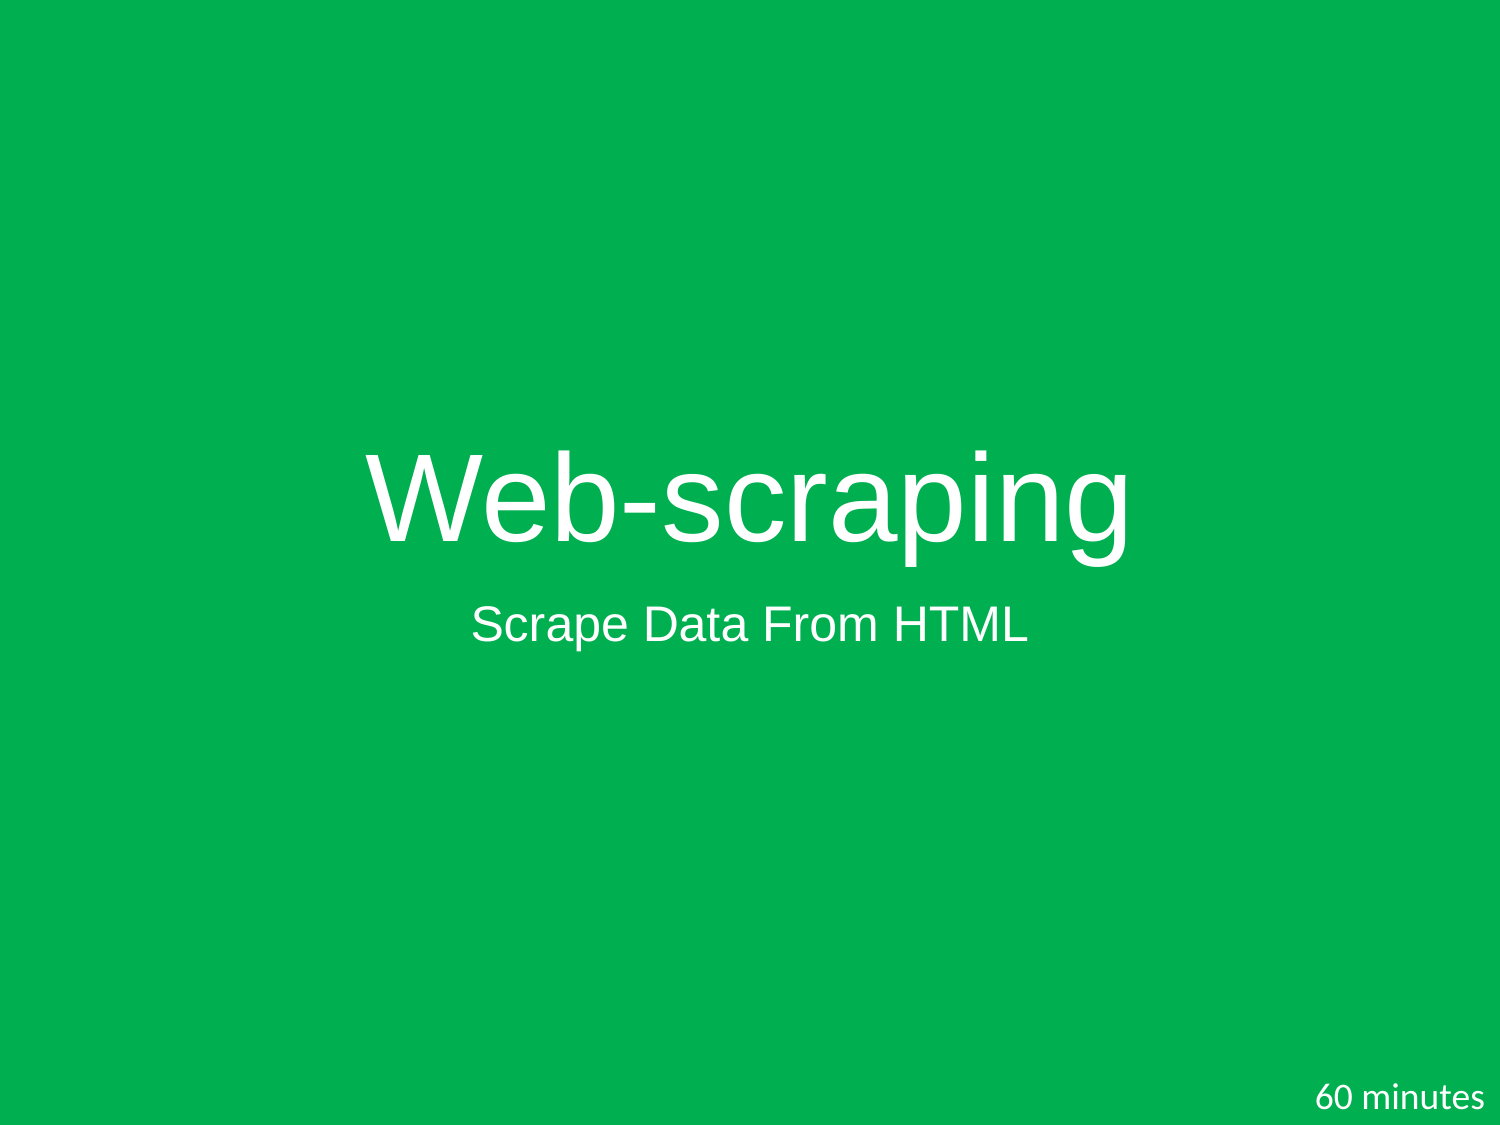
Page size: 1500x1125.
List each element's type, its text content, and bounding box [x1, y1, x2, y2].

subtitle Scrape Data From HTML [187, 590, 1313, 863]
text_box 60 minutes [1228, 1064, 1500, 1125]
title Web-scraping [112, 184, 1388, 576]
